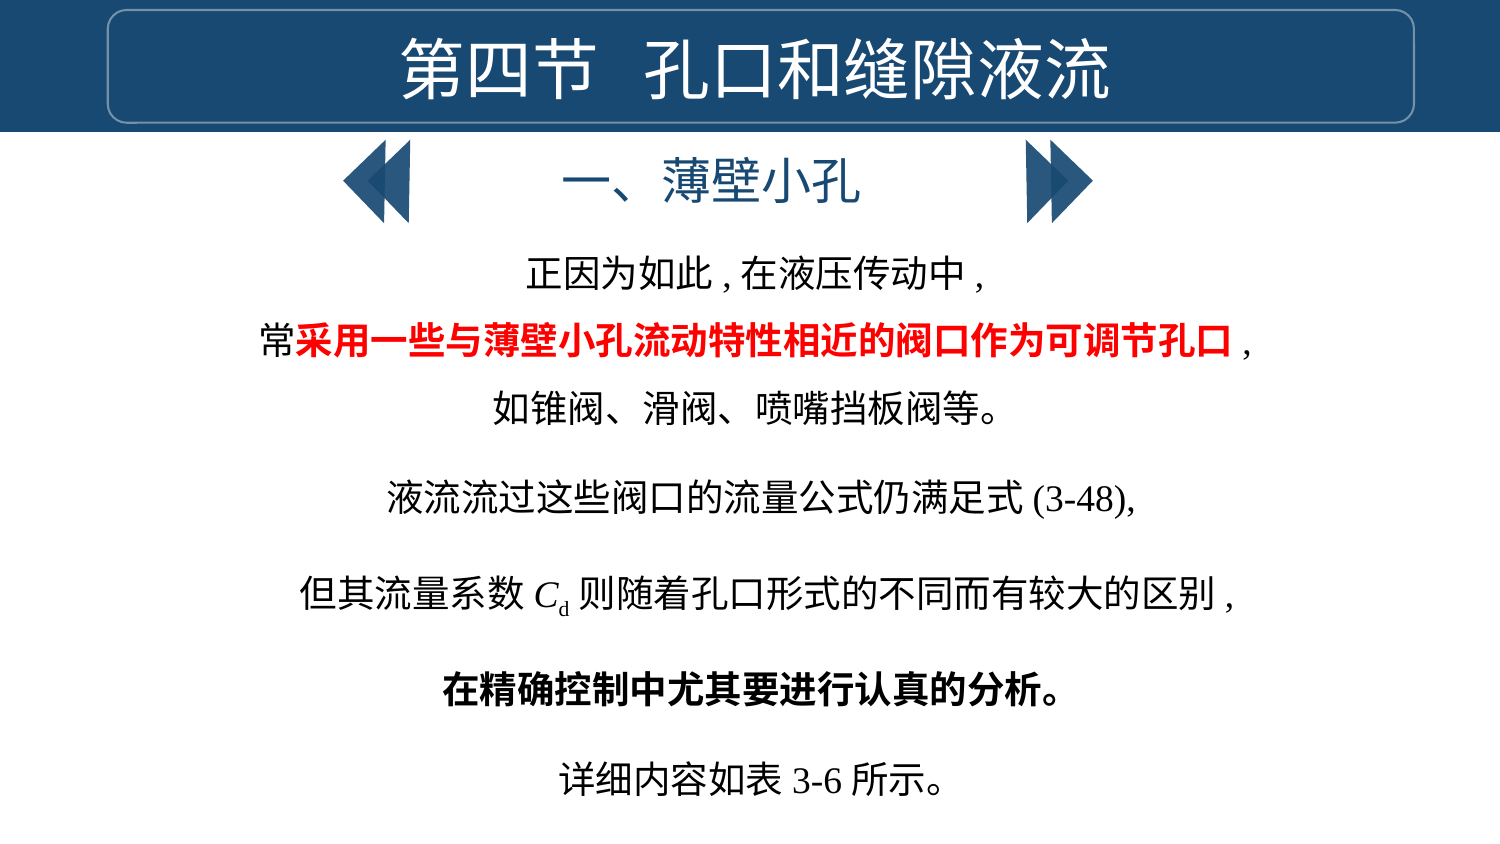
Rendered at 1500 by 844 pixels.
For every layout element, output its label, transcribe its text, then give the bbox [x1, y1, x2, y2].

text_box 正因为如此,在液压传动中, 常采用一些与薄壁小孔流动特性相近的阀口作为可调节孔口, 如锥阀、滑阀、喷嘴挡板阀等。 [243, 219, 1267, 438]
text_box [106, 8, 1416, 124]
text_box 一、薄壁小孔 [243, 141, 1180, 217]
text_box 第四节 孔口和缝隙液流 [128, 20, 1382, 115]
text_box 液流流过这些阀口的流量公式仍满足式(3-48), 但其流量系数Cd则随着孔口形式的不同而有较大的区别, 在精确控制中尤其要进行认真的分析。 详细内容如表3-6所示。 [284, 421, 1237, 809]
